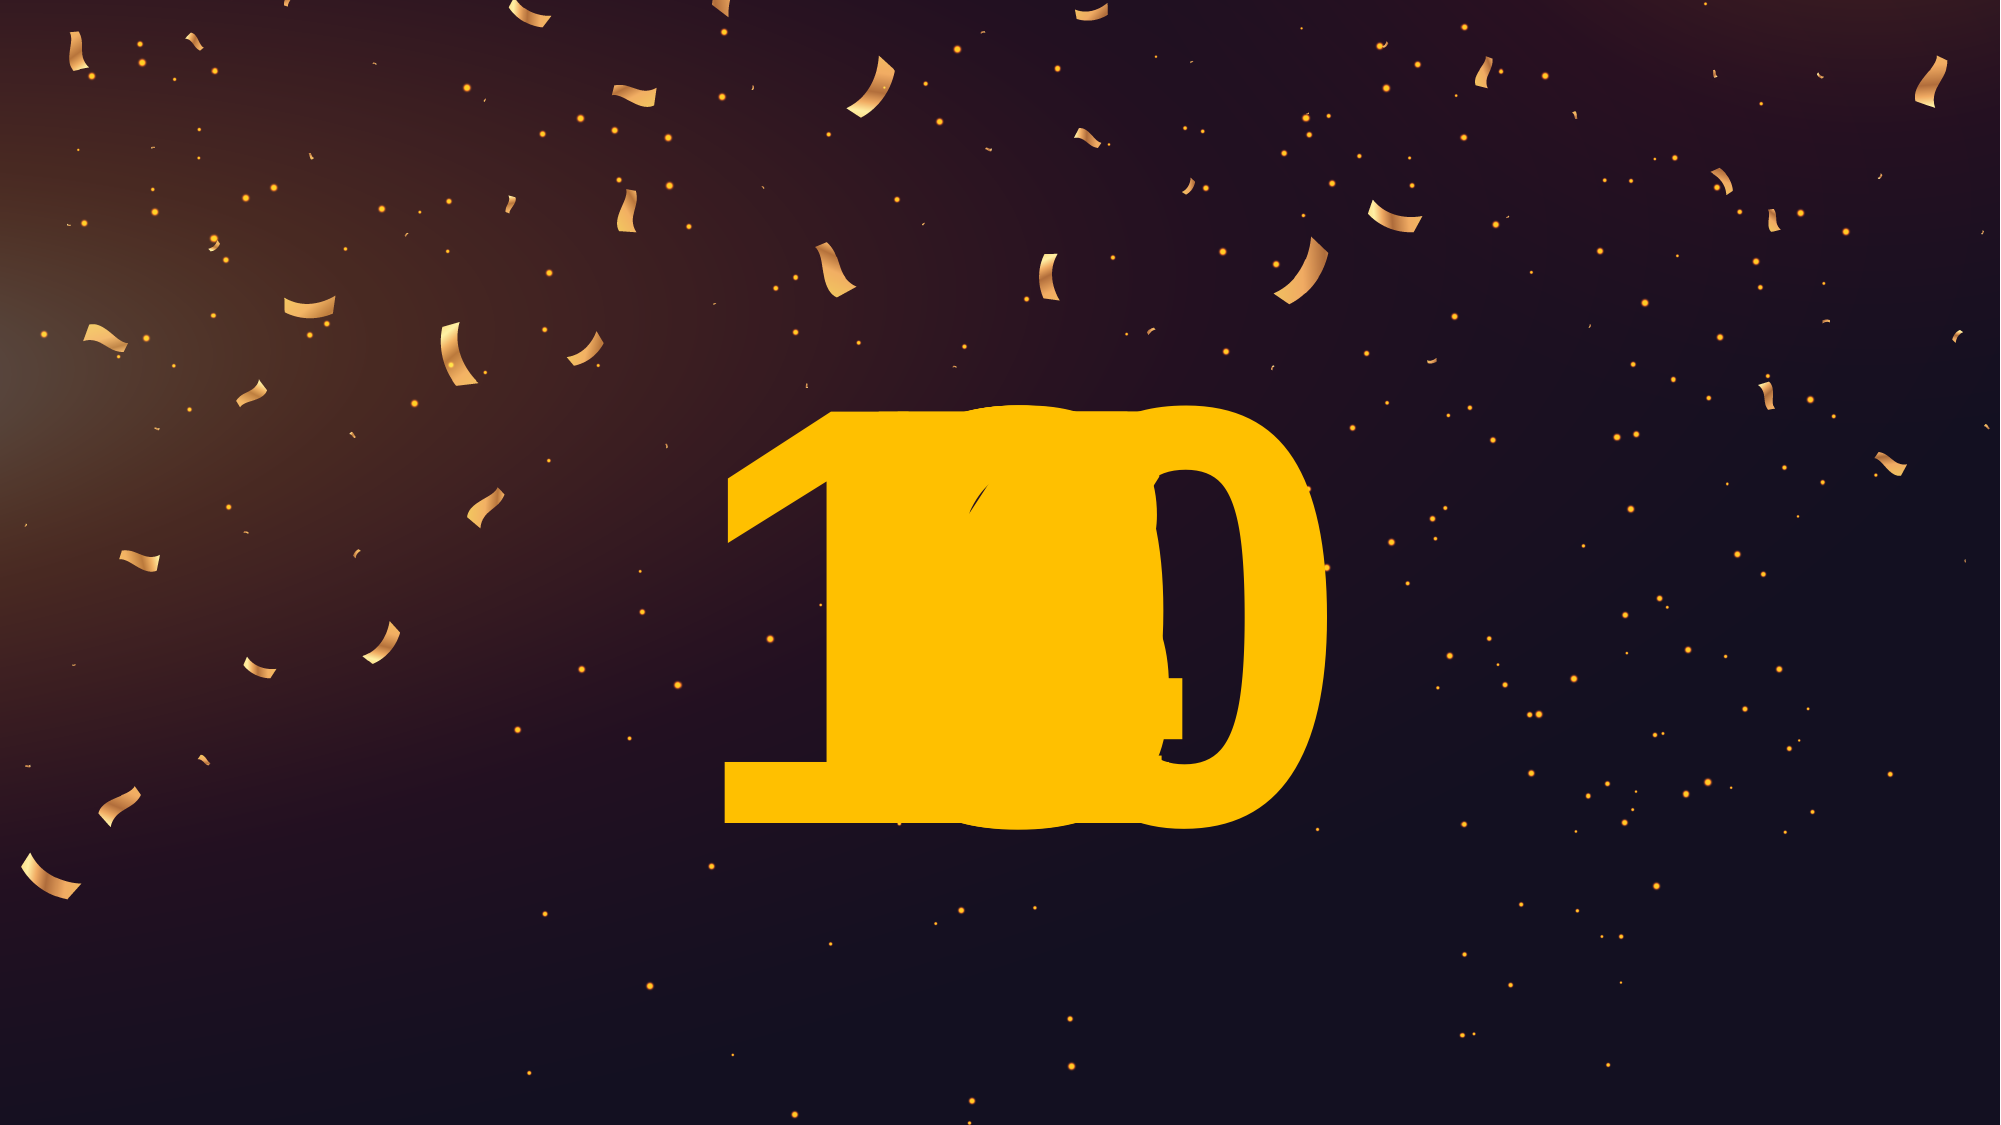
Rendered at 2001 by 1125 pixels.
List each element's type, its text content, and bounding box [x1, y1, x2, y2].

text_box 1 [654, 217, 1385, 951]
picture [0, 0, 2000, 1125]
